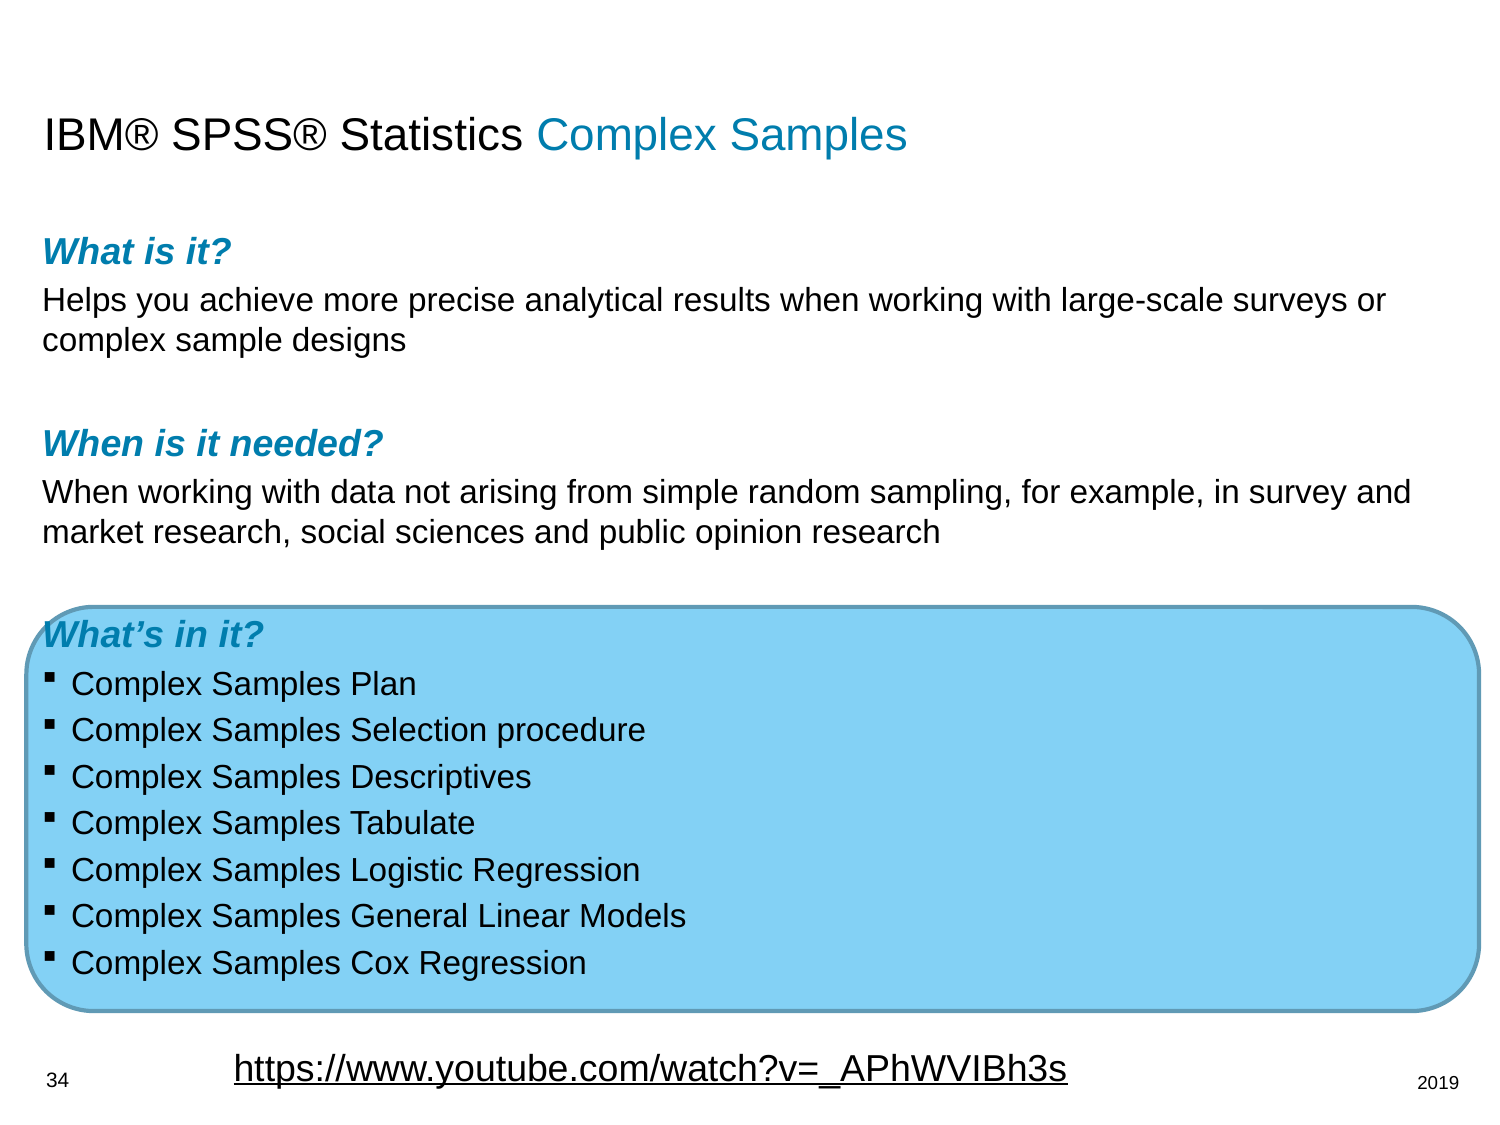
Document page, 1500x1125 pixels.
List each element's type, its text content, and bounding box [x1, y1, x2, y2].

text_box https://www.youtube.com/watch?v=_APhWVIBh3s [218, 1036, 1279, 1096]
title IBM® SPSS® Statistics Complex Samples [43, 97, 1446, 263]
list What is it? Helps you achieve more precise analytical results when working with large-scale surveys or complex sample designs When is it needed? When working with data not arising from simple random sampling, for example, in survey and market research, social sciences and public opinion research What’s in it? Complex Samples Plan Complex Samples Selection procedure Complex Samples Descriptives Complex Samples Tabulate Complex Samples Logistic Regression Complex Samples General Linear Models Complex Samples Cox Regression [42, 219, 1455, 986]
text_box [24, 619, 1482, 1014]
